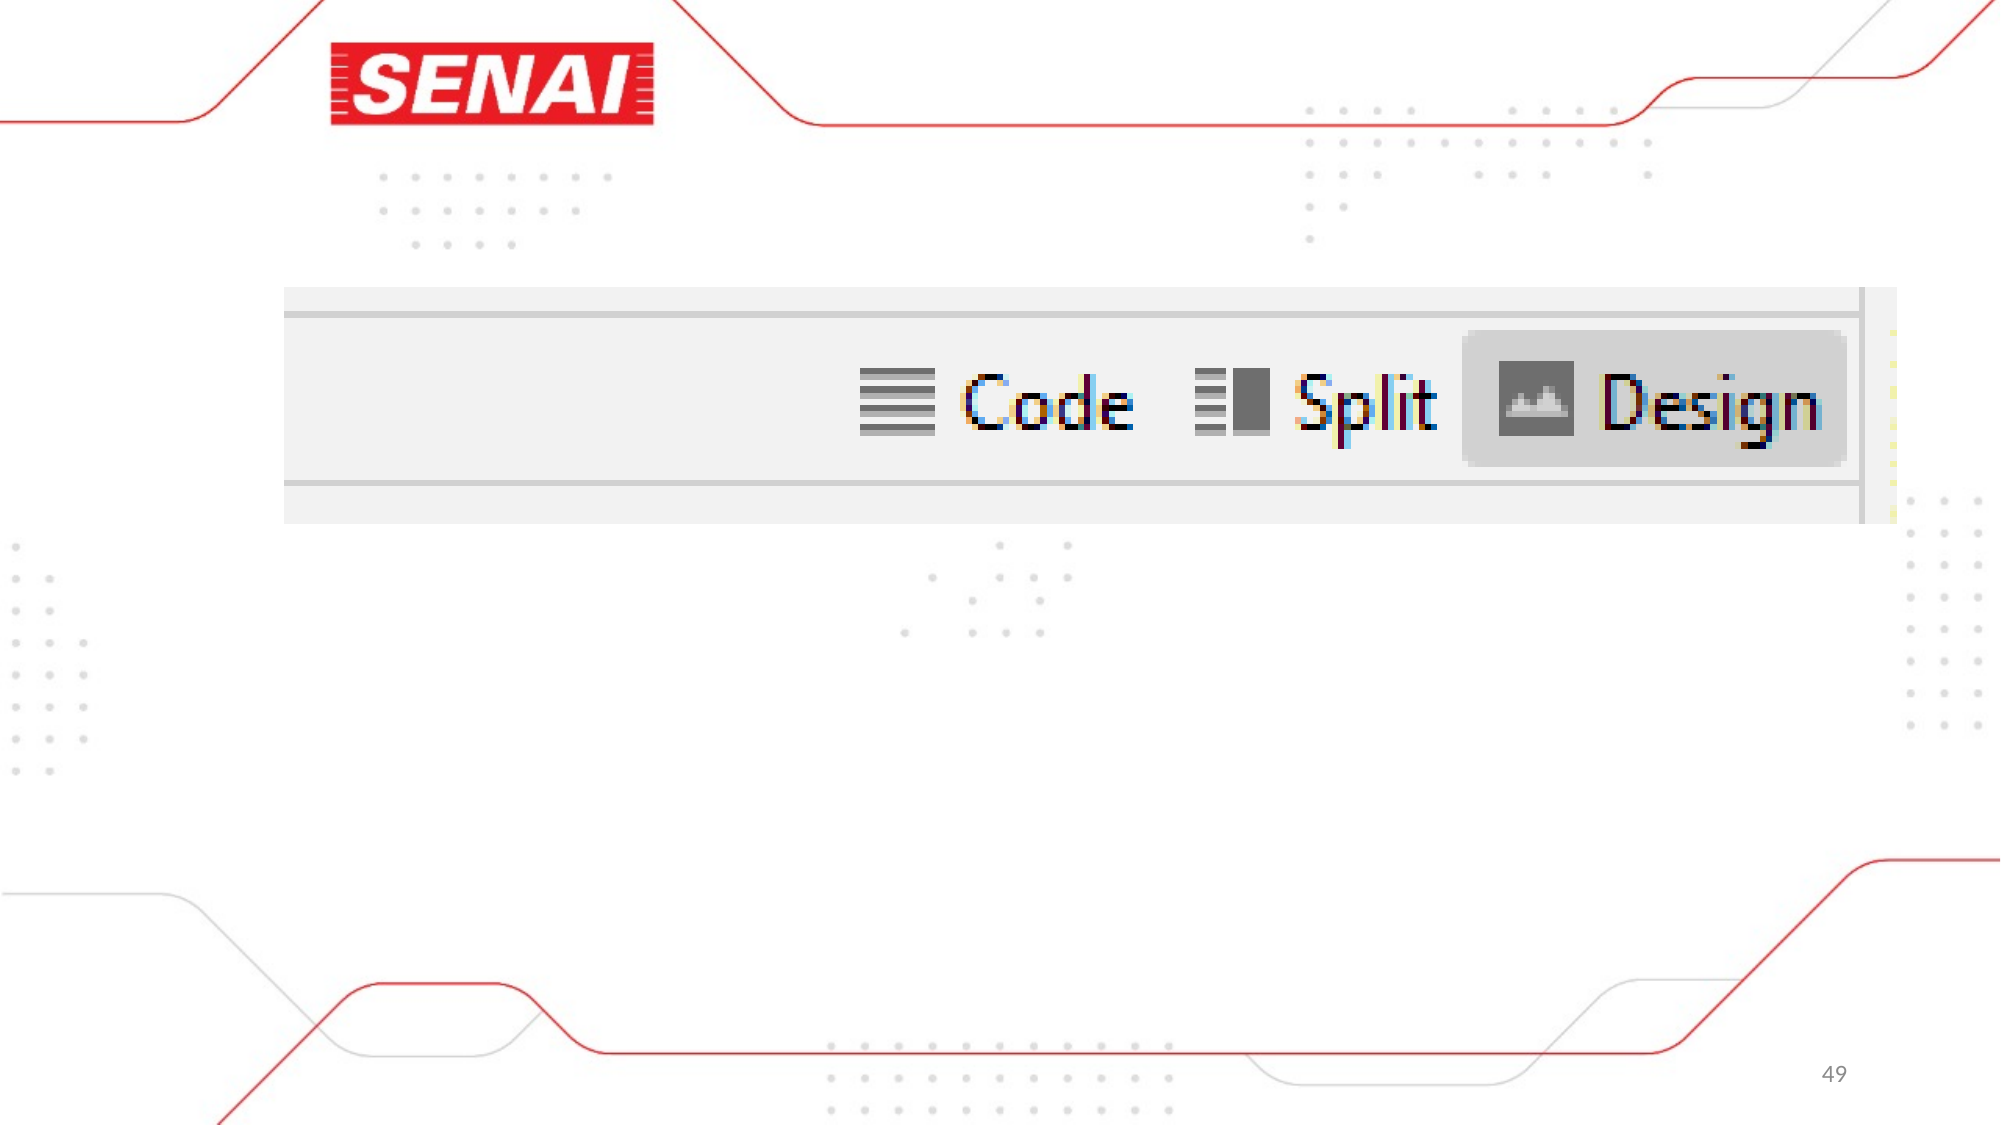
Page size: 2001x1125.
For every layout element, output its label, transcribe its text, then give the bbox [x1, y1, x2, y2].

slide_number 49 [1412, 1042, 1863, 1103]
picture [0, 0, 2001, 1125]
